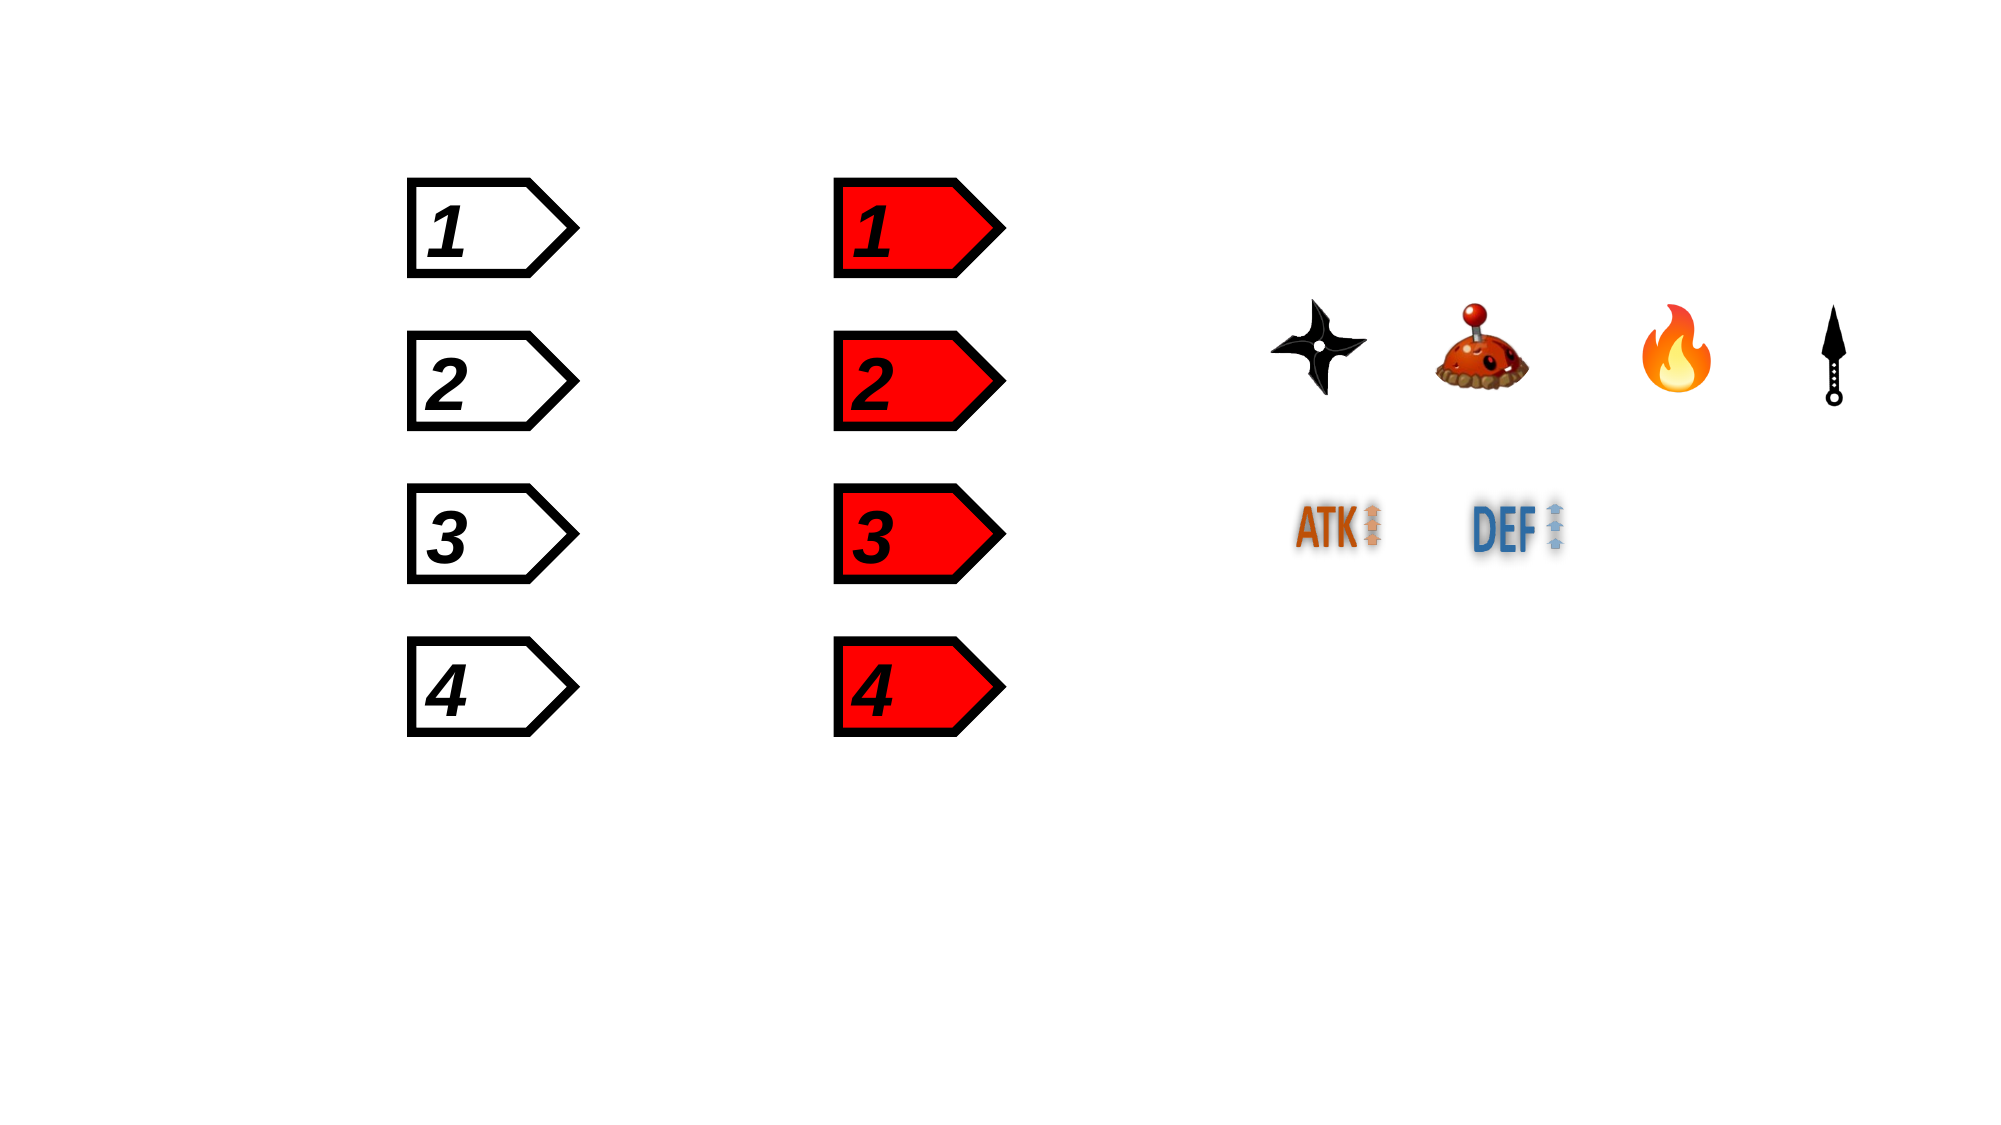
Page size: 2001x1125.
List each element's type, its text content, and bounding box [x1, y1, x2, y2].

picture [1779, 301, 1888, 412]
text_box 1 [837, 181, 1002, 275]
picture [1210, 299, 1536, 396]
text_box 2 [837, 334, 1002, 428]
picture [1455, 470, 1584, 580]
text_box 4 [410, 640, 576, 734]
picture [1279, 470, 1400, 580]
text_box 2 [410, 334, 576, 428]
text_box 3 [410, 487, 576, 581]
text_box 4 [837, 640, 1002, 734]
picture [1630, 301, 1723, 395]
text_box 3 [837, 487, 1002, 581]
text_box 1 [410, 181, 576, 275]
